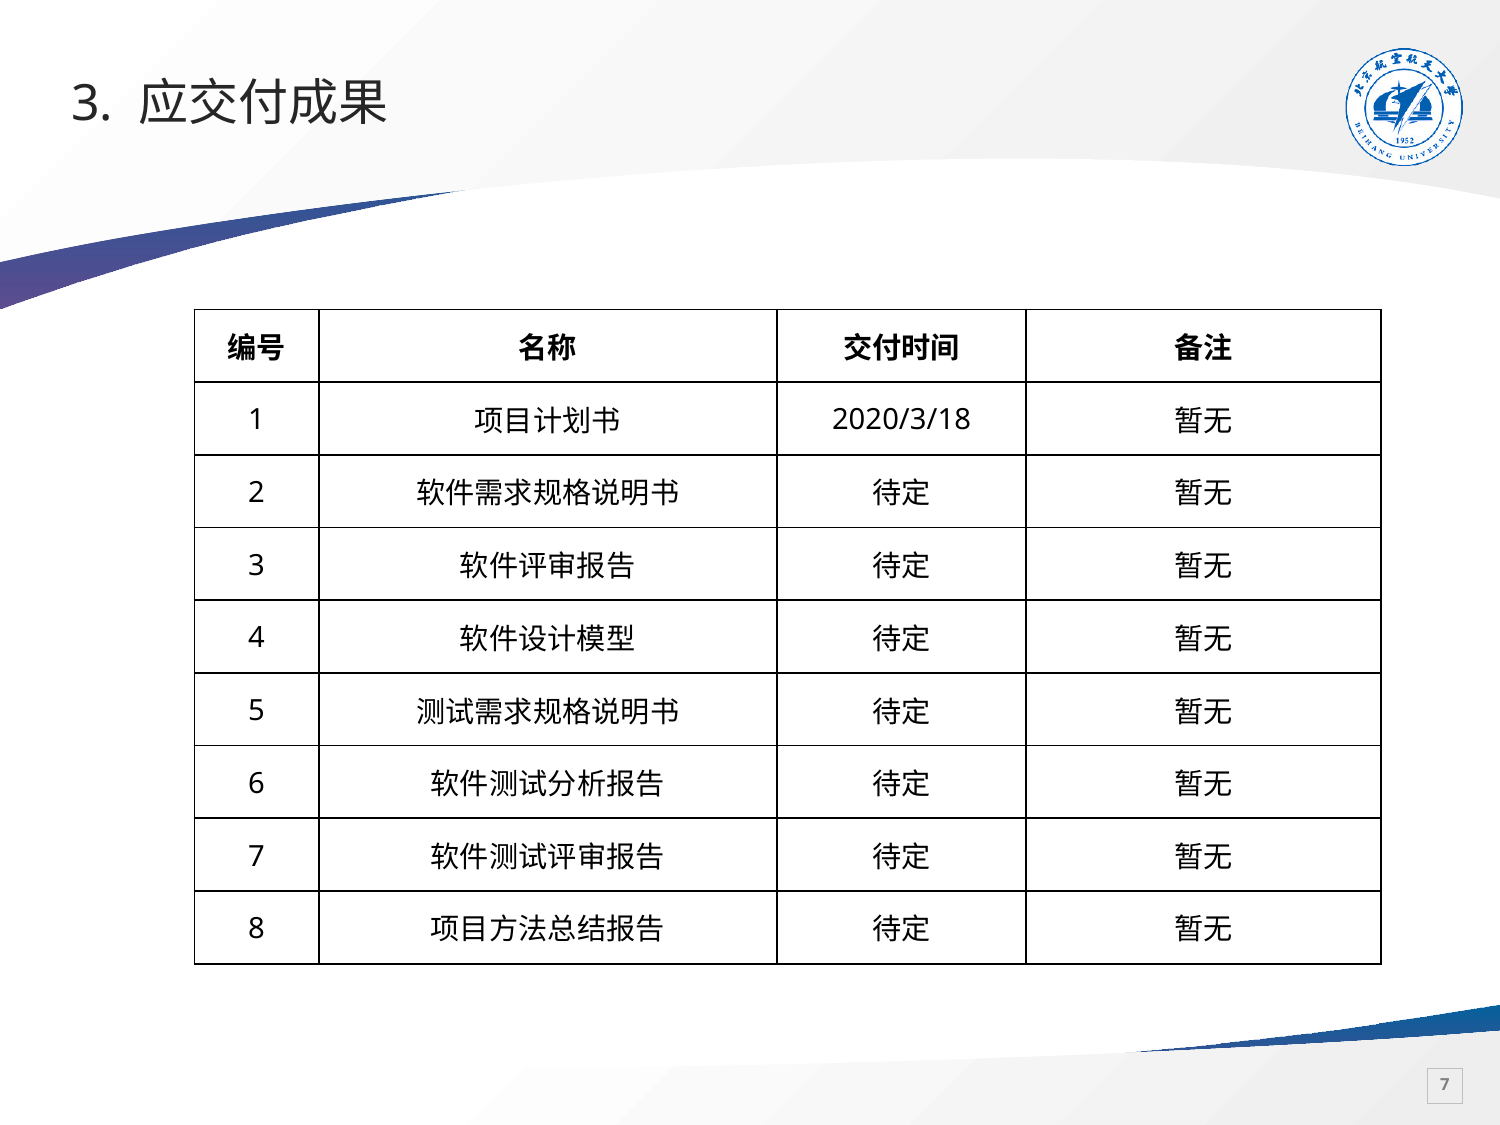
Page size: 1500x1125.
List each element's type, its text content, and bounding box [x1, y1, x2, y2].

table_cell 5 [195, 674, 318, 745]
table_cell 软件评审报告 [320, 528, 776, 599]
table_cell 项目方法总结报告 [320, 892, 776, 963]
table_cell 测试需求规格说明书 [320, 674, 776, 745]
table_cell 7 [195, 819, 318, 890]
title 3. 应交付成果 [59, 60, 1410, 149]
table_cell 8 [195, 892, 318, 963]
table_cell 暂无 [1027, 528, 1380, 599]
table_cell 待定 [778, 601, 1025, 672]
table_cell 待定 [778, 892, 1025, 963]
table_cell 待定 [778, 456, 1025, 527]
table_header 编号 [195, 310, 318, 381]
table_cell 2 [195, 456, 318, 527]
table_cell 3 [195, 528, 318, 599]
table_cell 6 [195, 746, 318, 817]
picture [1345, 48, 1468, 166]
table_cell 暂无 [1027, 892, 1380, 963]
table_cell 暂无 [1027, 674, 1380, 745]
table_cell 软件测试评审报告 [320, 819, 776, 890]
table_cell 1 [195, 383, 318, 454]
table_header 名称 [320, 310, 776, 381]
table_cell 暂无 [1027, 819, 1380, 890]
table_cell 项目计划书 [320, 383, 776, 454]
table_cell 软件需求规格说明书 [320, 456, 776, 527]
table_cell 暂无 [1027, 746, 1380, 817]
table_cell 4 [195, 601, 318, 672]
table_cell 待定 [778, 674, 1025, 745]
table_cell 2020/3/18 [778, 383, 1025, 454]
table_cell 暂无 [1027, 383, 1380, 454]
table_header 交付时间 [778, 310, 1025, 381]
table_cell 暂无 [1027, 601, 1380, 672]
table_cell 待定 [778, 819, 1025, 890]
table_cell 待定 [778, 746, 1025, 817]
table_cell 软件设计模型 [320, 601, 776, 672]
table_cell 软件测试分析报告 [320, 746, 776, 817]
table_cell 暂无 [1027, 456, 1380, 527]
table_header 备注 [1027, 310, 1380, 381]
table_cell 待定 [778, 528, 1025, 599]
